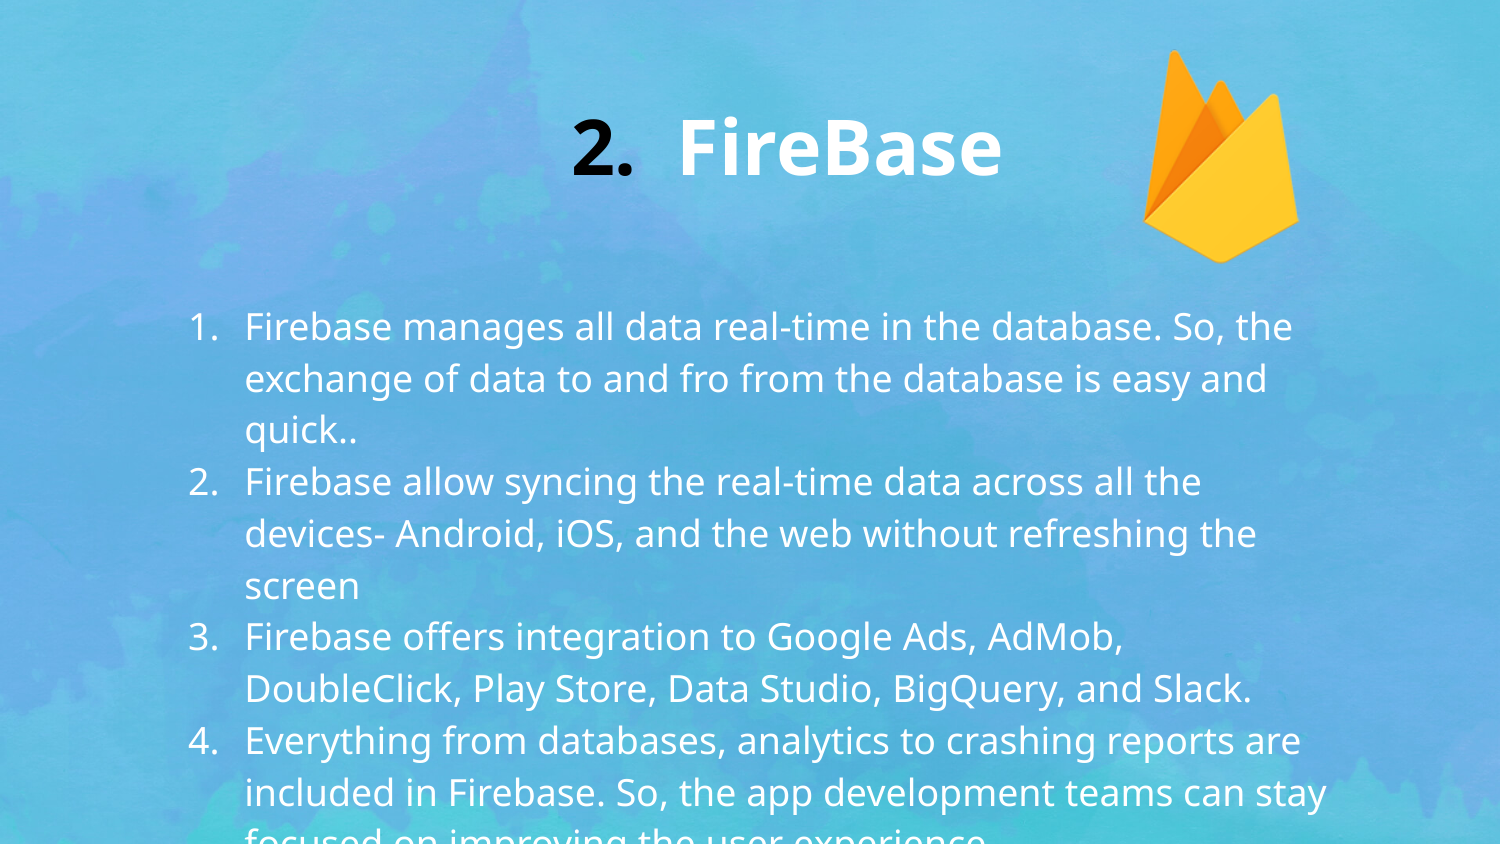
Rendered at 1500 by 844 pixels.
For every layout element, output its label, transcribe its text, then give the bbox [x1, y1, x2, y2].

picture [0, 0, 1500, 844]
title 2. FireBase [394, 83, 1099, 231]
list Firebase manages all data real-time in the database. So, the exchange of data to and fro from the database is easy and quick.. Firebase allow syncing the real-time data across all the devices- Android, iOS, and the web without refreshing the screen Firebase offers integration to Google Ads, AdMob, DoubleClick, Play Store, Data Studio, BigQuery, and Slack. Everything from databases, analytics to crashing reports are included in Firebase. So, the app development teams can stay focused on improving the user experience [154, 281, 1363, 780]
